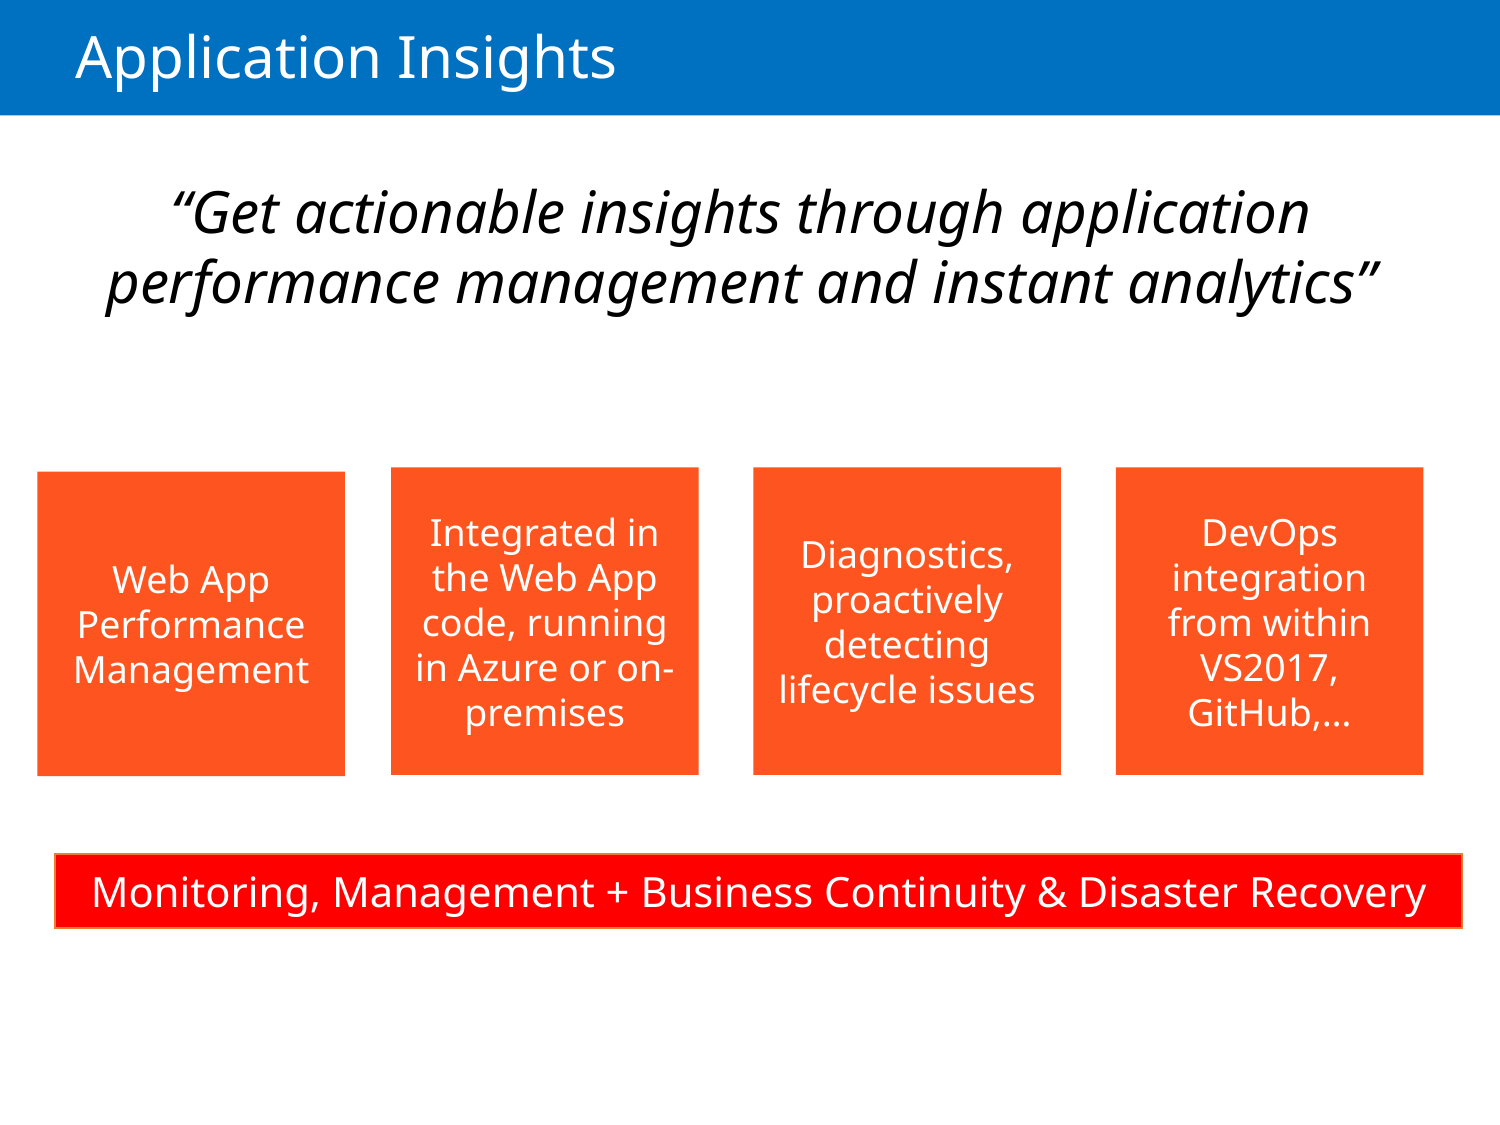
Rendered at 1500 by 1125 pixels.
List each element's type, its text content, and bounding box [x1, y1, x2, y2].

title Application Insights [75, 0, 1351, 122]
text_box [37, 467, 1463, 929]
text_box “Get actionable insights through application performance management and instant analytics” [75, 167, 1408, 339]
